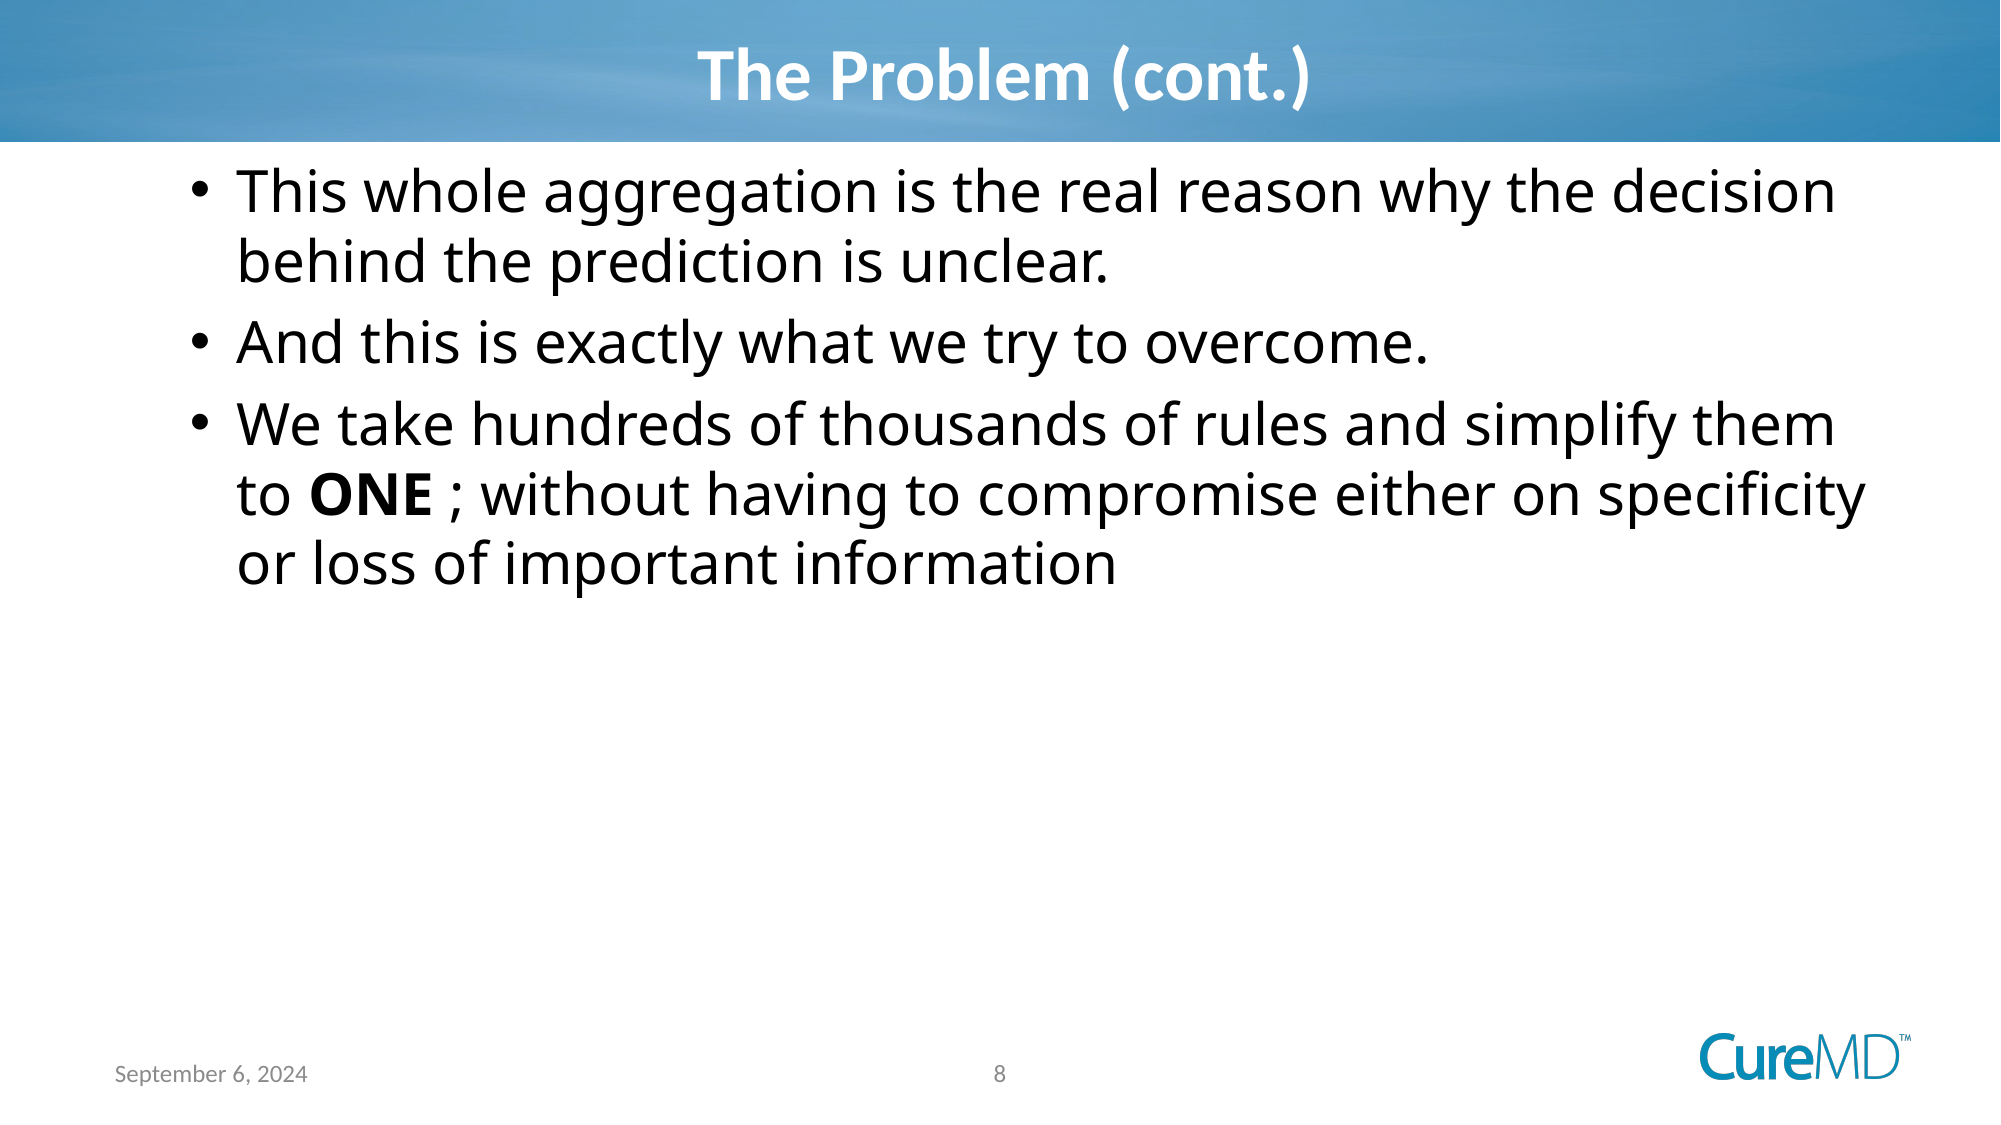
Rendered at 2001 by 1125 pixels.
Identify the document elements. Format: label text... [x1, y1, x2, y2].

picture [0, 0, 2000, 142]
slide_number 8 [766, 1042, 1234, 1103]
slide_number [99, 1042, 567, 1103]
title The Problem (cont.) [105, 20, 1906, 121]
picture [1900, 1033, 1911, 1080]
list This whole aggregation is the real reason why the decision behind the prediction is unclear. And this is exactly what we try to overcome. We take hundreds of thousands of rules and simplify them to ONE ; without having to compromise either on specificity or loss of important information [99, 146, 1900, 1108]
